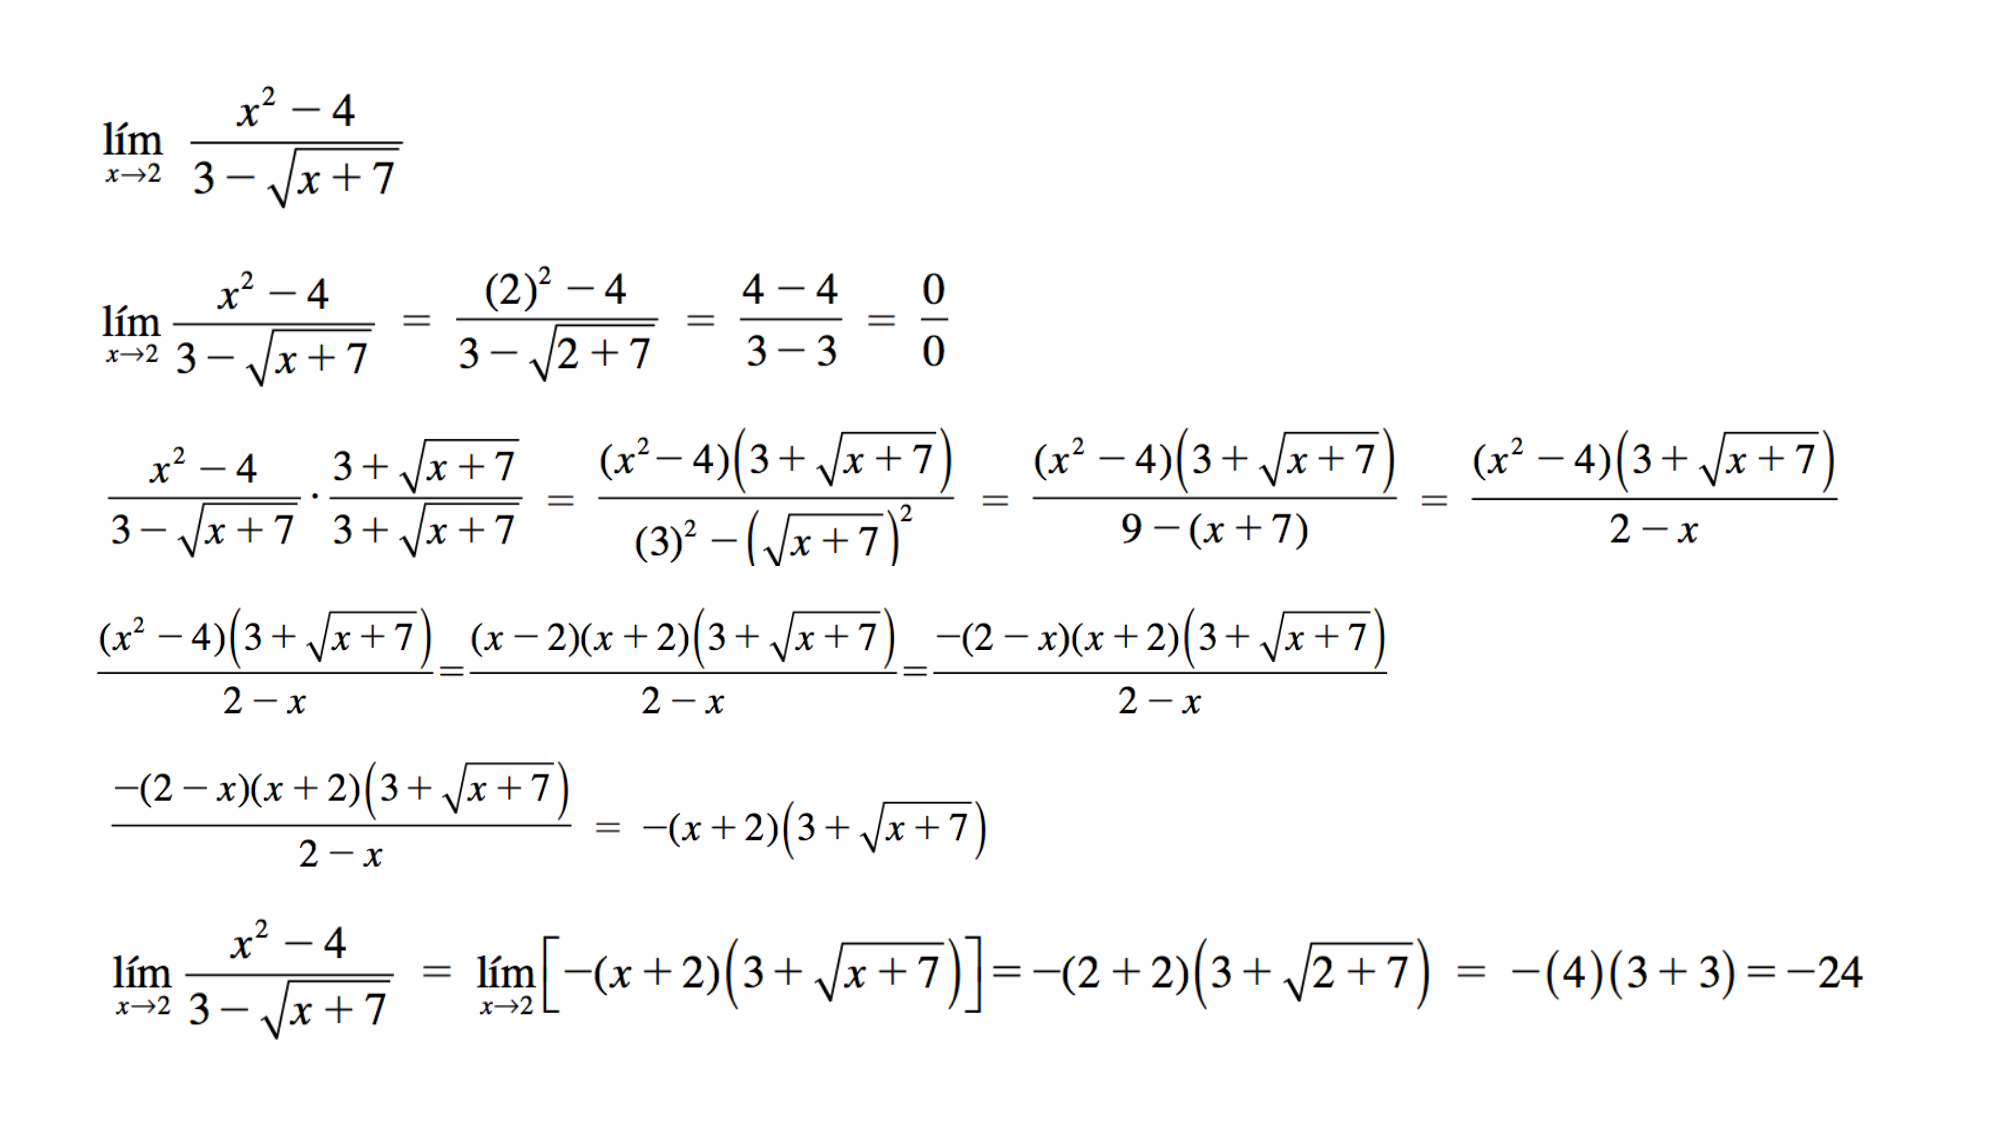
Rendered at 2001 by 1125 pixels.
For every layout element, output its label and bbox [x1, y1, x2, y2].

picture [91, 247, 974, 398]
picture [91, 425, 1847, 566]
list [91, 78, 427, 221]
picture [91, 602, 1398, 733]
picture [91, 748, 993, 882]
picture [91, 897, 1874, 1050]
